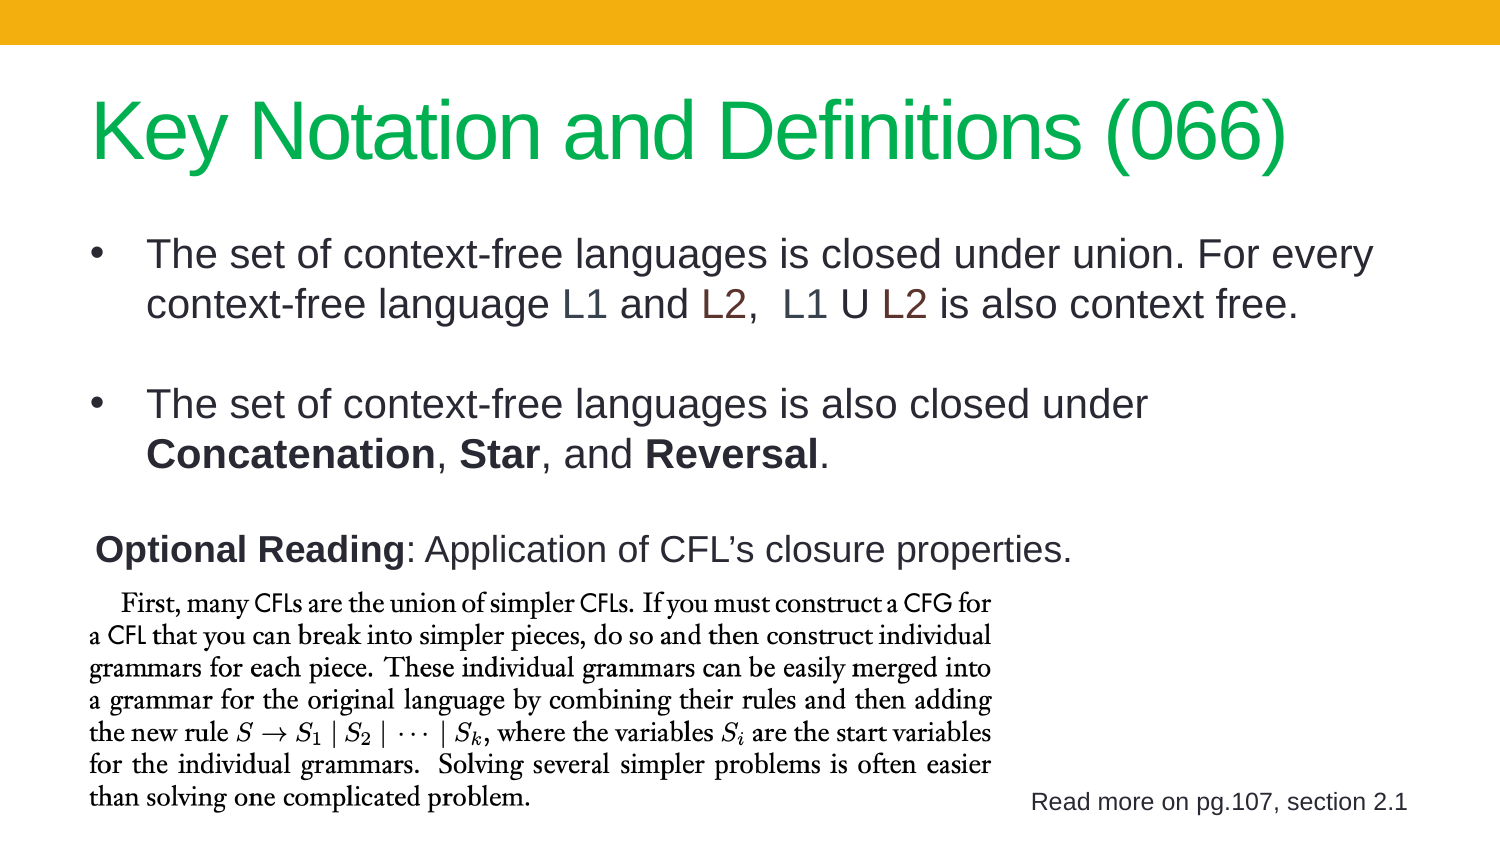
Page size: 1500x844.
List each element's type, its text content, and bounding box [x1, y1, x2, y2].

title Key Notation and Definitions (066) [75, 65, 1425, 188]
text_box The set of context-free languages is closed under union. For every context-free language L1 and L2, L1 U L2 is also context free. The set of context-free languages is also closed under Concatenation, Star, and Reversal. [75, 219, 1400, 530]
picture [84, 587, 1002, 814]
text_box Optional Reading: Application of CFL’s closure properties. [80, 517, 1099, 577]
text_box Read more on pg.107, section 2.1 [1016, 778, 1425, 823]
